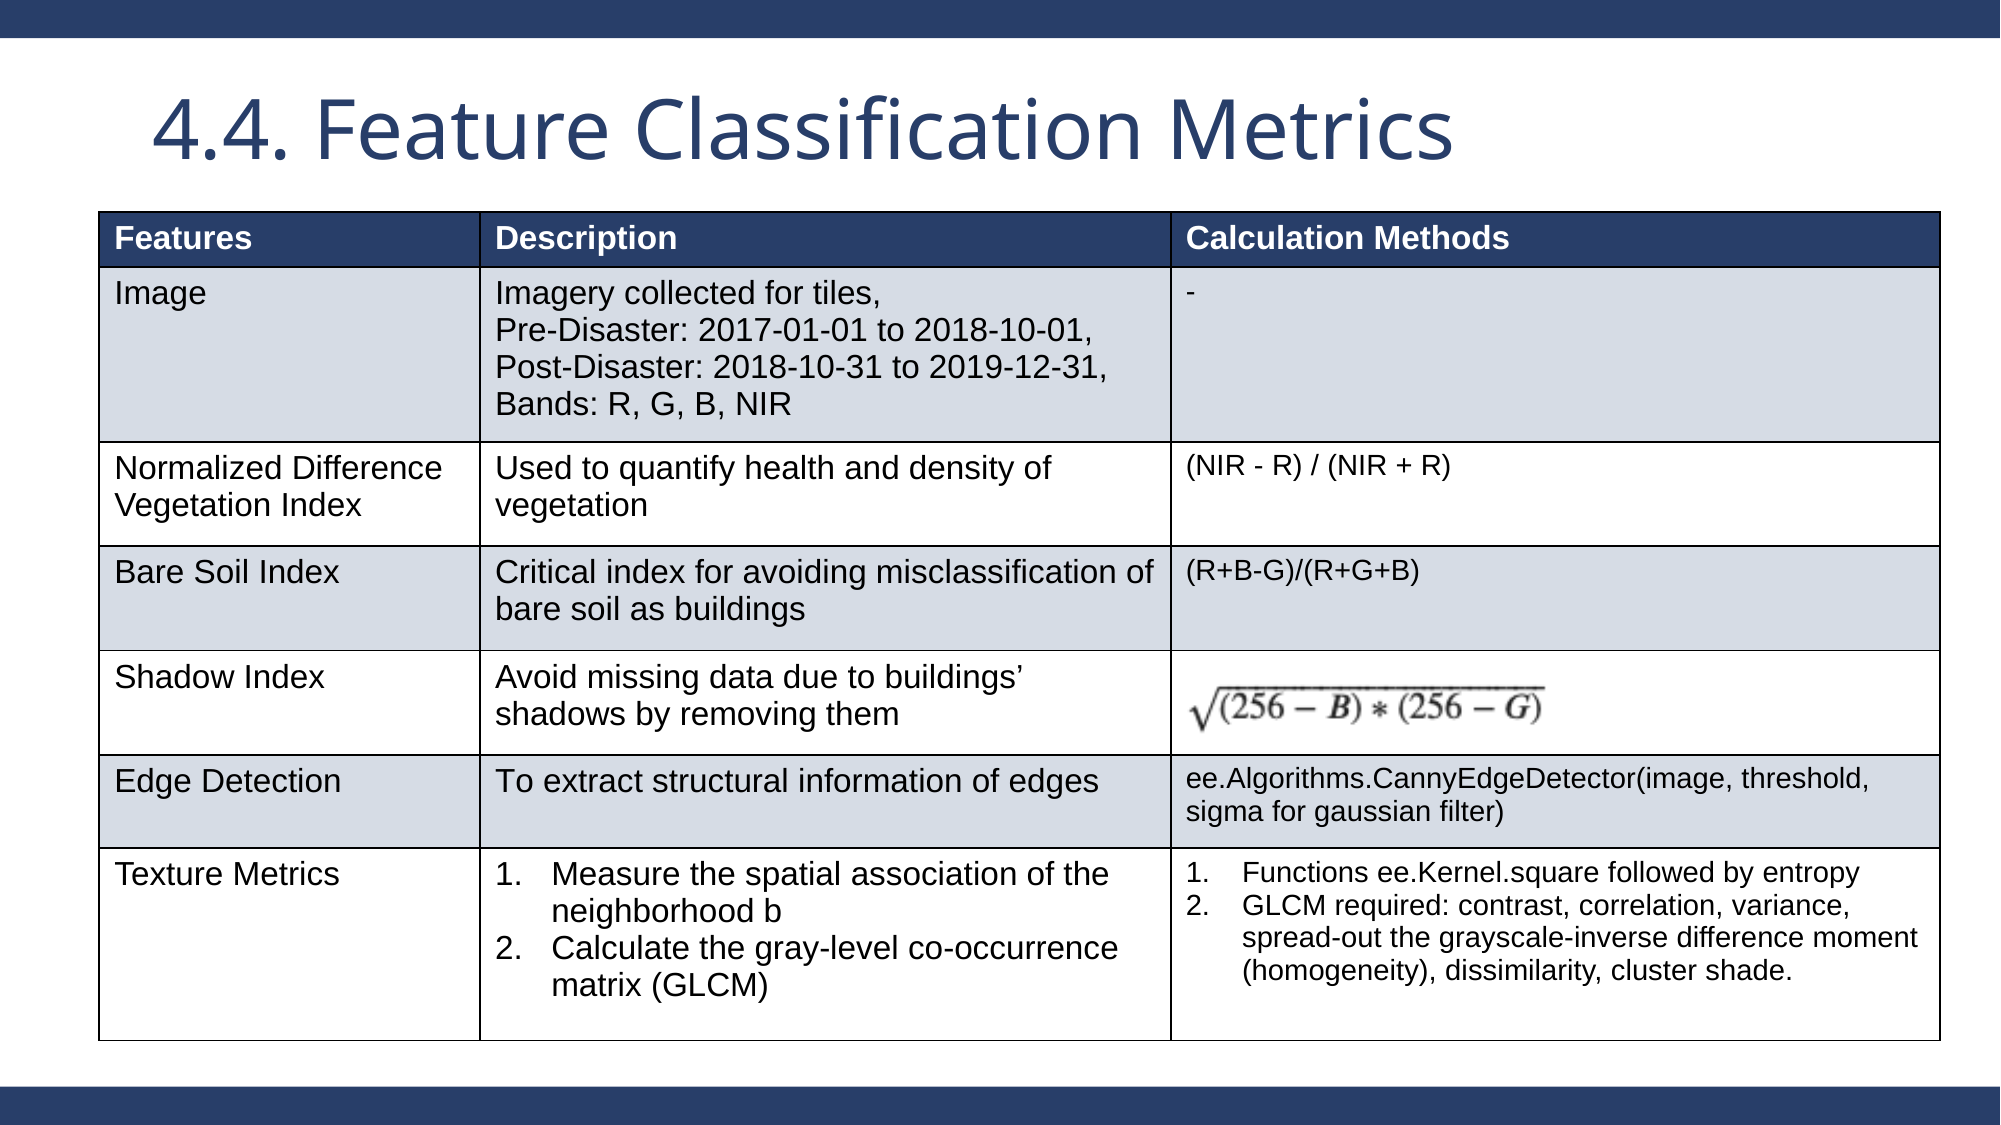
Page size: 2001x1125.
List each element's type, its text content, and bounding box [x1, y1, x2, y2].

table_cell Shadow Index [100, 651, 479, 754]
table_cell Measure the spatial association of the neighborhood b Calculate the gray-level co-occurrence matrix (GLCM) [481, 849, 1170, 1040]
table_cell (NIR - R) / (NIR + R) [1172, 443, 1939, 545]
table_cell Normalized Difference Vegetation Index [100, 443, 479, 545]
table_cell Edge Detection [100, 756, 479, 847]
table_cell Image [100, 268, 479, 441]
table_header Description [481, 213, 1170, 266]
table_cell Functions ee.Kernel.square followed by entropy GLCM required: contrast, correlation, variance, spread-out the grayscale-inverse difference moment (homogeneity), dissimilarity, cluster shade. [1172, 849, 1939, 1040]
table_cell [1172, 651, 1939, 754]
text_box [0, 0, 2000, 39]
table_cell Bare Soil Index [100, 547, 479, 650]
table_cell Texture Metrics [100, 849, 479, 1040]
picture [1184, 658, 1650, 746]
table_cell To extract structural information of edges [481, 756, 1170, 847]
table_cell Imagery collected for tiles, Pre-Disaster: 2017-01-01 to 2018-10-01, Post-Disaster: 2018-10-31 to 2019-12-31, Bands: R, G, B, NIR [481, 268, 1170, 441]
table_cell Avoid missing data due to buildings’ shadows by removing them [481, 651, 1170, 754]
table_header Features [100, 213, 479, 266]
text_box [0, 1086, 2000, 1125]
table_cell Critical index for avoiding misclassification of bare soil as buildings [481, 547, 1170, 650]
table_cell (R+B-G)/(R+G+B) [1172, 547, 1939, 650]
title 4.4. Feature Classification Metrics [137, 39, 1940, 211]
table_cell Used to quantify health and density of vegetation [481, 443, 1170, 545]
table_header Calculation Methods [1172, 213, 1939, 266]
table_cell ee.Algorithms.CannyEdgeDetector(image, threshold, sigma for gaussian filter) [1172, 756, 1939, 847]
table_cell - [1172, 268, 1939, 441]
